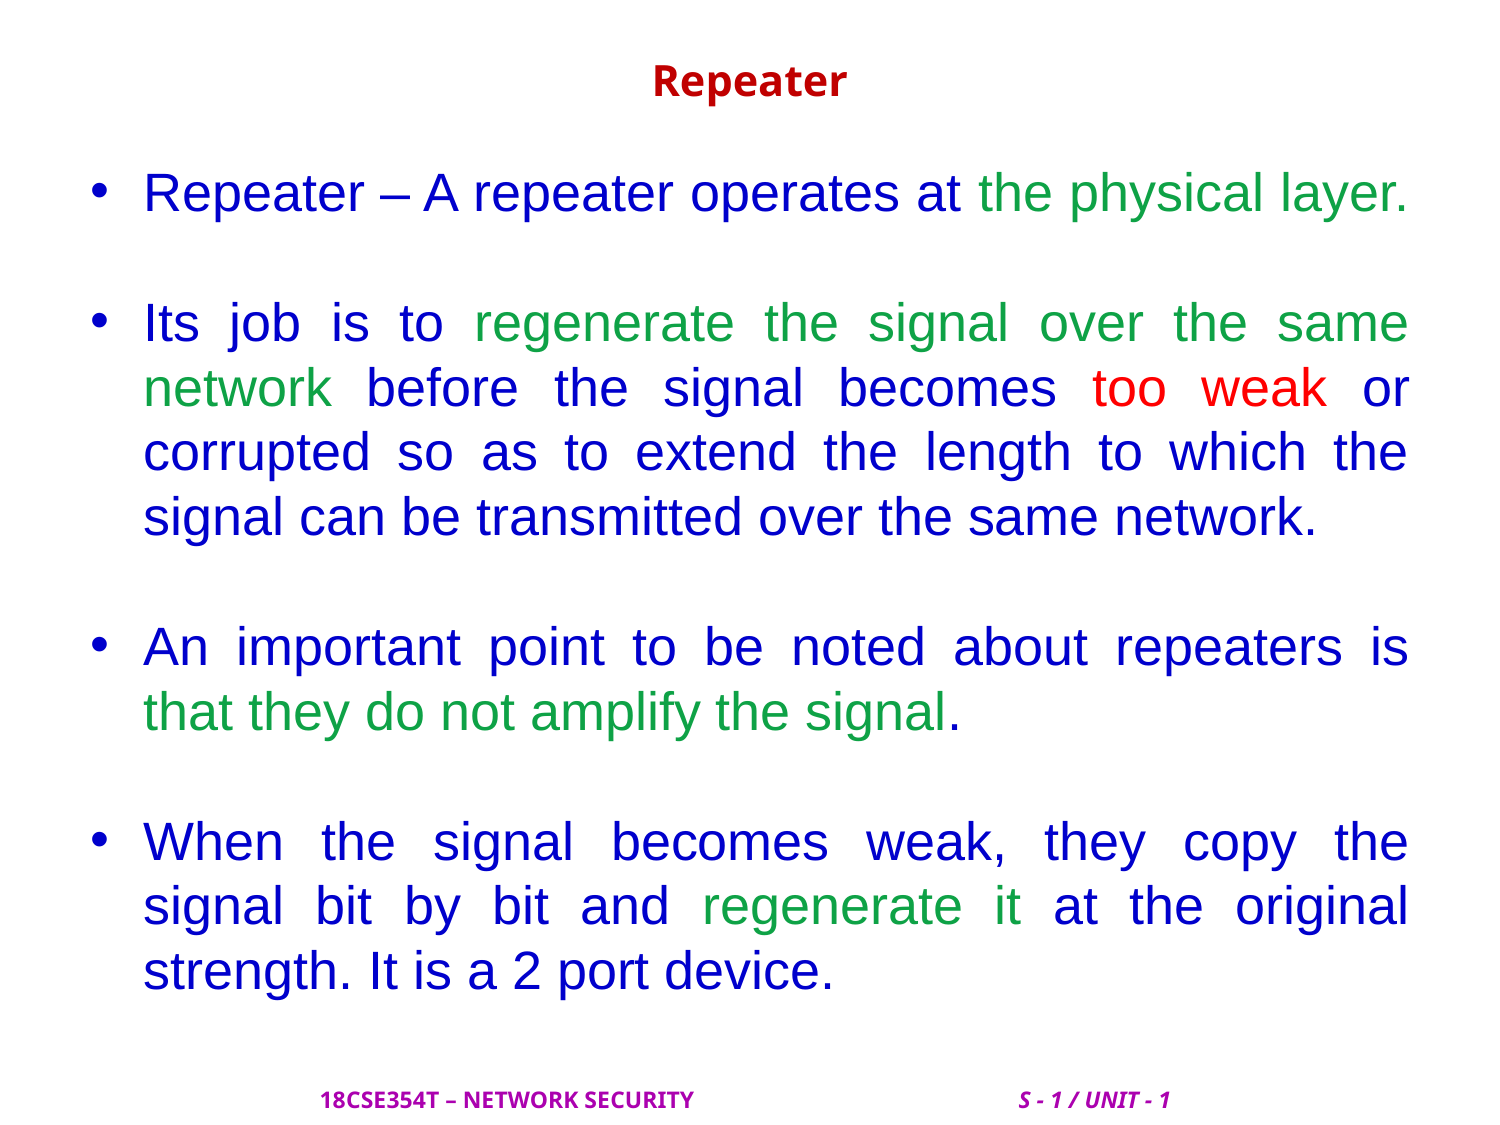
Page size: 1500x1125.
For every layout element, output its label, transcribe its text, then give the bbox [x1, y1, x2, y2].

title Repeater [75, 45, 1425, 113]
list Repeater – A repeater operates at the physical layer. Its job is to regenerate the signal over the same network before the signal becomes too weak or corrupted so as to extend the length to which the signal can be transmitted over the same network. An important point to be noted about repeaters is that they do not amplify the signal. When the signal becomes weak, they copy the signal bit by bit and regenerate it at the original strength. It is a 2 port device. [75, 149, 1425, 1063]
text_box 18CSE354T – NETWORK SECURITY S - 1 / UNIT - 1 [112, 1074, 1500, 1125]
